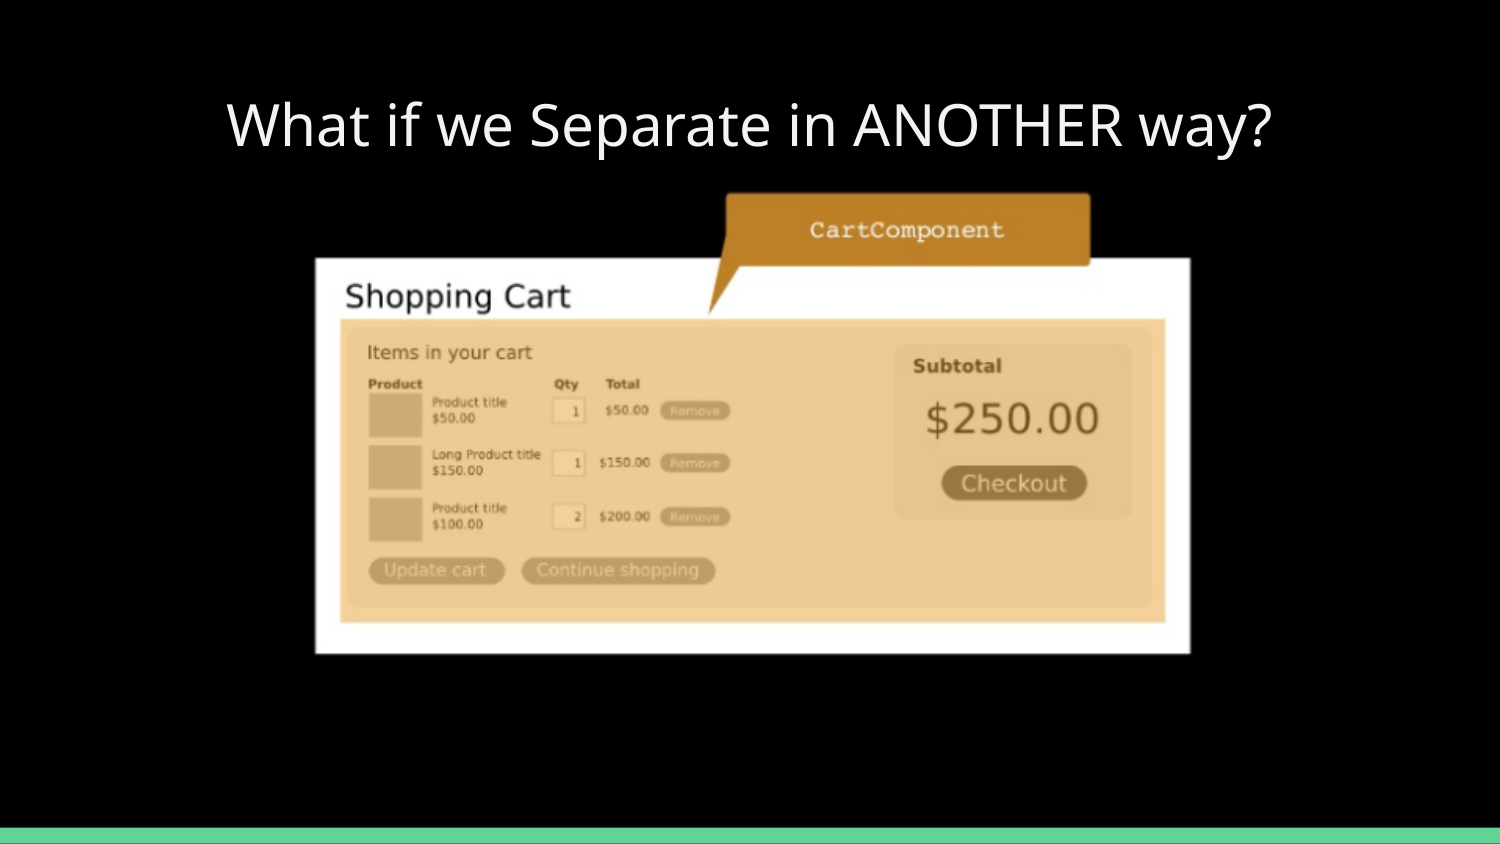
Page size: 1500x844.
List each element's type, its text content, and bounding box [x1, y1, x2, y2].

title What if we Separate in ANOTHER way? [51, 72, 1449, 167]
picture [300, 169, 1200, 674]
